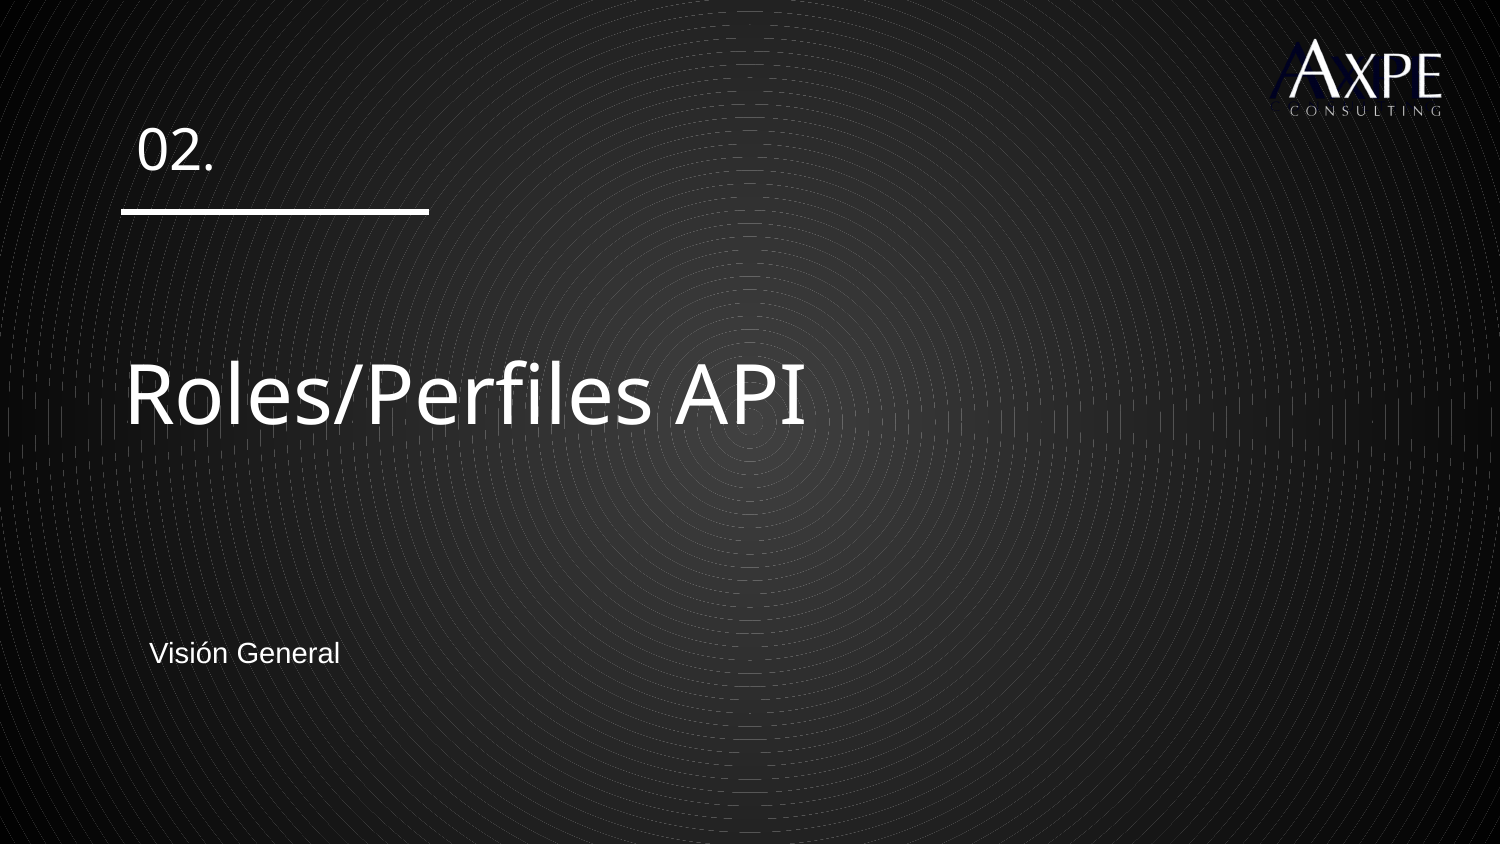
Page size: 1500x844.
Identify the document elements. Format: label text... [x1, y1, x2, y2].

text_box Roles/Perfiles API [108, 325, 841, 456]
picture [1257, 37, 1452, 119]
text_box 02. [121, 86, 306, 198]
text_box Visión General [134, 619, 1193, 685]
